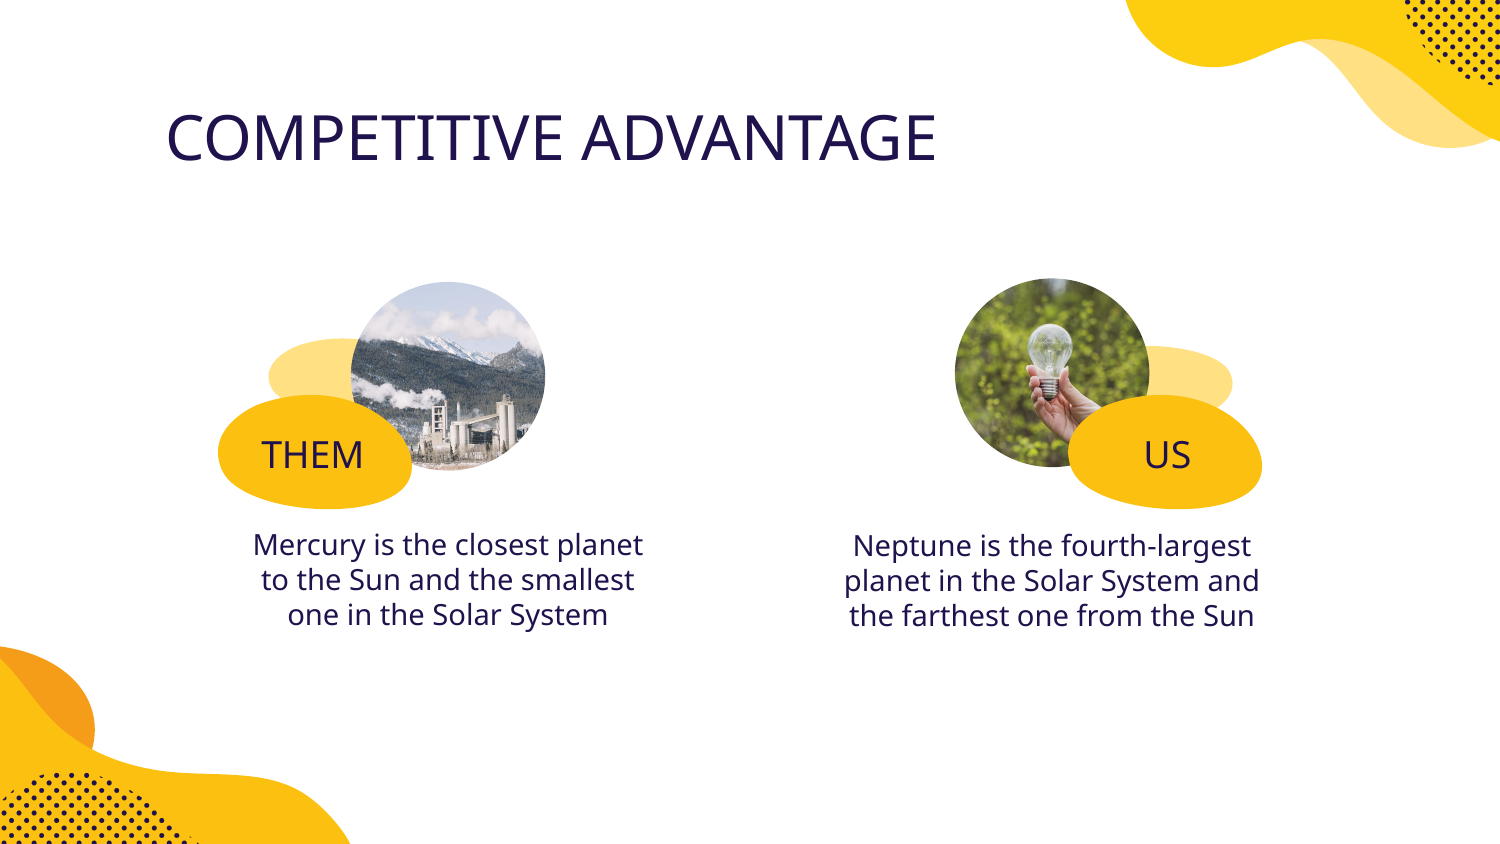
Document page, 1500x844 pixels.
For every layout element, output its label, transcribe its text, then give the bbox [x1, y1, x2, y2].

text_box [1155, 394, 1248, 431]
subtitle Neptune is the fourth-largest planet in the Solar System and the farthest one from the Sun [827, 512, 1278, 701]
title COMPETITIVE ADVANTAGE [150, 83, 1350, 174]
text_box [1155, 346, 1233, 408]
subtitle Mercury is the closest planet to the Sun and the smallest one in the Solar System [223, 511, 674, 700]
text_box [1076, 477, 1261, 510]
picture [350, 281, 546, 471]
picture [0, 677, 463, 844]
title US [1054, 431, 1280, 477]
picture [1310, 0, 1500, 126]
text_box [226, 477, 410, 510]
title THEM [200, 431, 348, 477]
picture [954, 278, 1150, 468]
text_box [268, 338, 345, 399]
text_box [224, 394, 345, 431]
